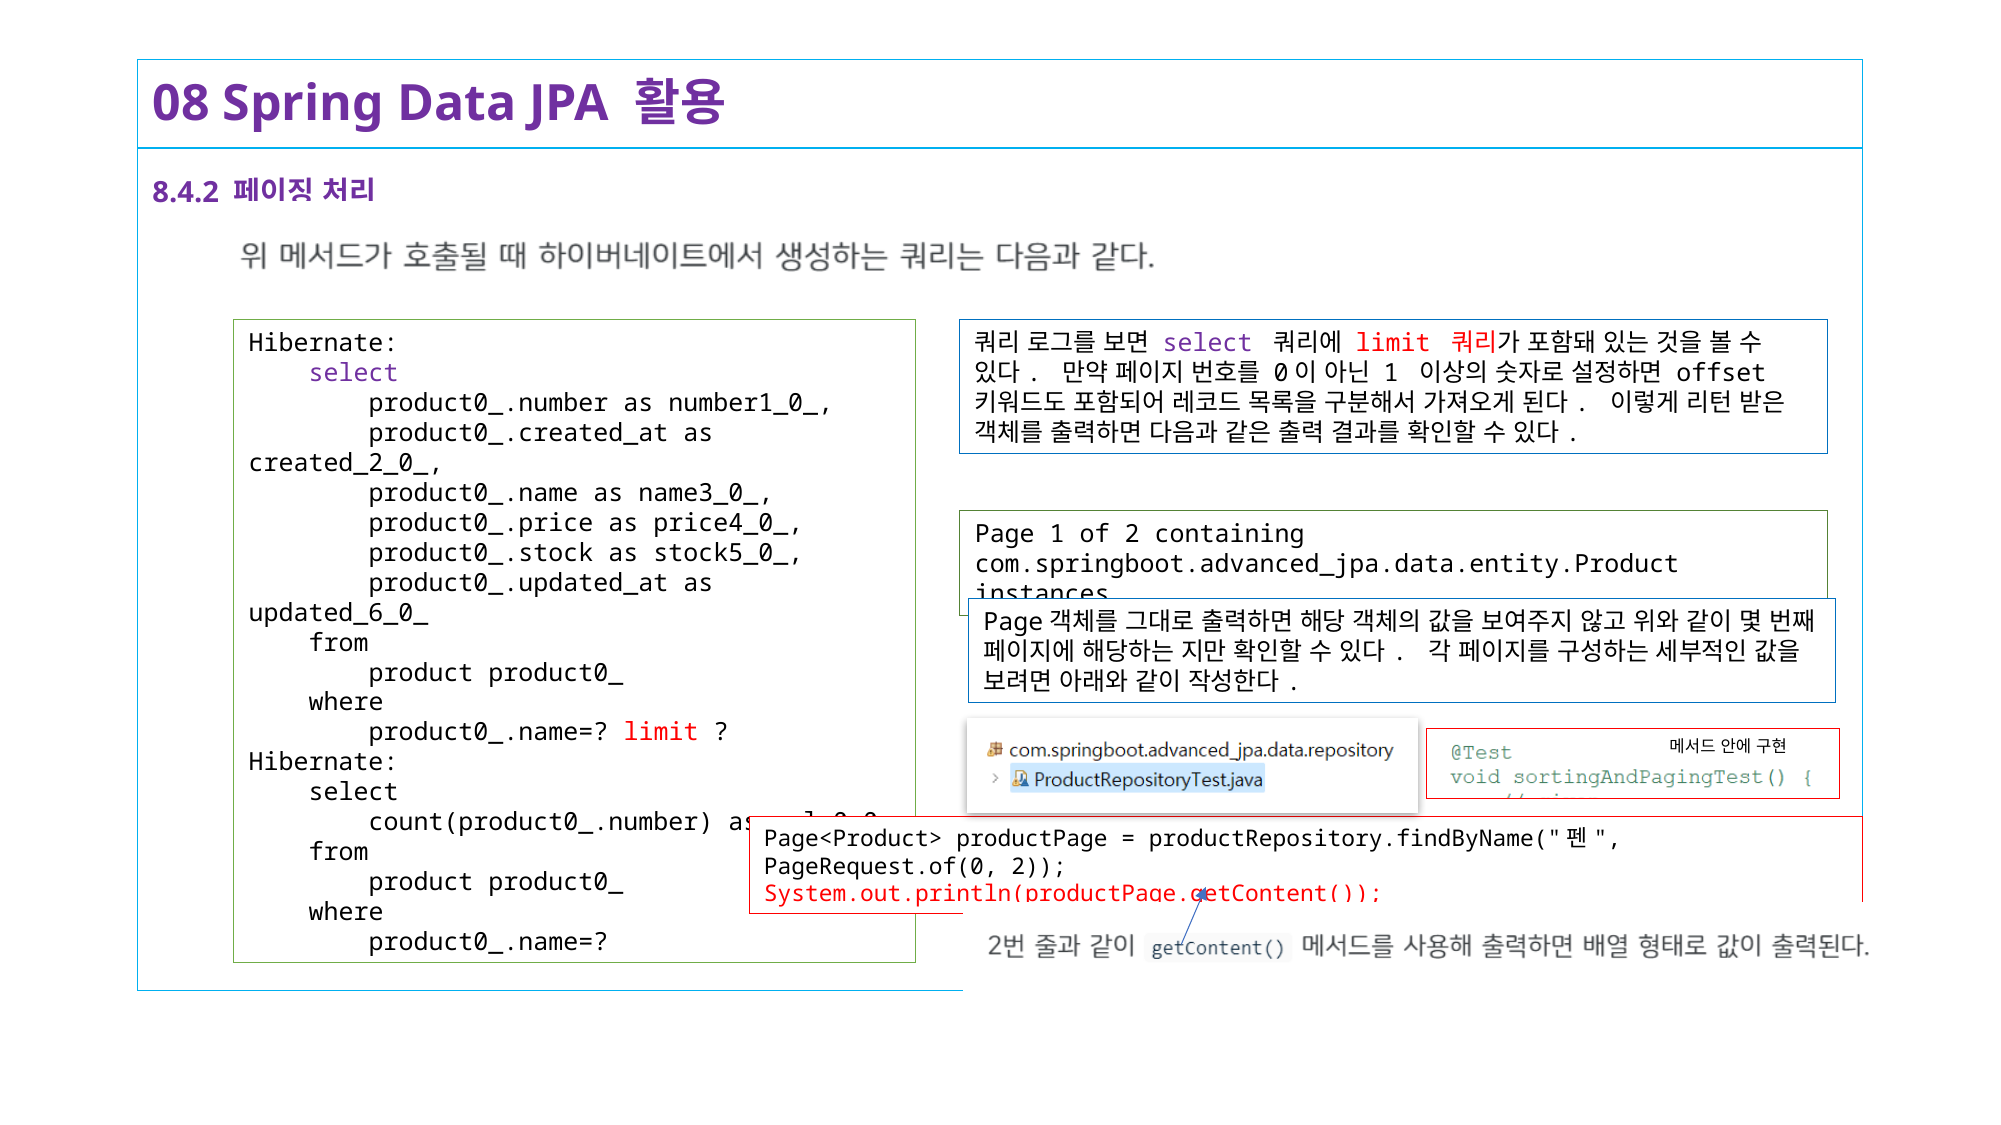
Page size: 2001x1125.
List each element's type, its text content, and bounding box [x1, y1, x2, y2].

text_box 쿼리 로그를 보면 select 쿼리에 limit 쿼리가 포함돼 있는 것을 볼 수 있다. 만약 페이지 번호를 0이 아닌 1 이상의 숫자로 설정하면 offset 키워드도 포함되어 레코드 목록을 구분해서 가져오게 된다. 이렇게 리턴 받은 객체를 출력하면 다음과 같은 출력 결과를 확인할 수 있다. [959, 319, 1828, 454]
text_box Hibernate: select product0_.number as number1_0_, product0_.created_at as created_2_0_, product0_.name as name3_0_, product0_.price as price4_0_, product0_.stock as stock5_0_, product0_.updated_at as updated_6_0_ from product product0_ where product0_.name=? limit ? Hibernate: select count(product0_.number) as col_0_0_ from product product0_ where product0_.name=? [233, 319, 916, 963]
text_box Page객체를 그대로 출력하면 해당 객체의 값을 보여주지 않고 위와 같이 몇 번째 페이지에 해당하는 지만 확인할 수 있다. 각 페이지를 구성하는 세부적인 값을 보려면 아래와 같이 작성한다. [968, 598, 1836, 703]
list 8.4.2 페이징 처리 [137, 148, 1863, 991]
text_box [1181, 886, 1206, 945]
picture [233, 215, 1177, 291]
picture [977, 916, 1880, 977]
picture [1426, 728, 1840, 799]
picture [981, 732, 1404, 799]
text_box Page<Product> productPage = productRepository.findByName("펜", PageRequest.of(0, 2)); System.out.println(productPage.getContent()); [749, 816, 1863, 914]
title 08 Spring Data JPA 활용 [137, 59, 1863, 148]
text_box Page 1 of 2 containing com.springboot.advanced_jpa.data.entity.Product instances [959, 510, 1828, 616]
